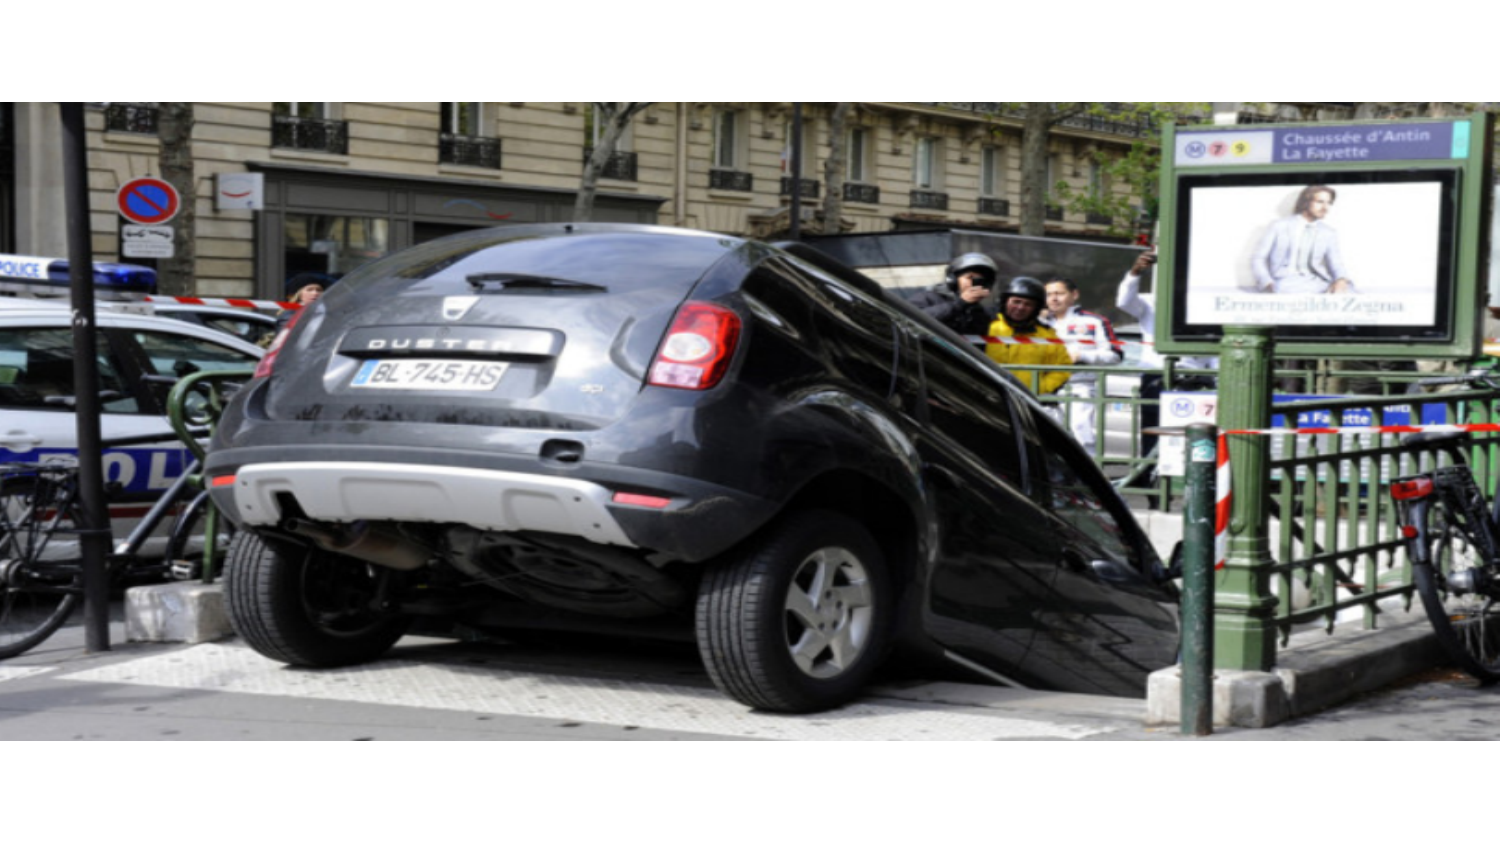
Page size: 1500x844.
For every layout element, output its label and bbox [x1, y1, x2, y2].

picture [0, 102, 1500, 741]
